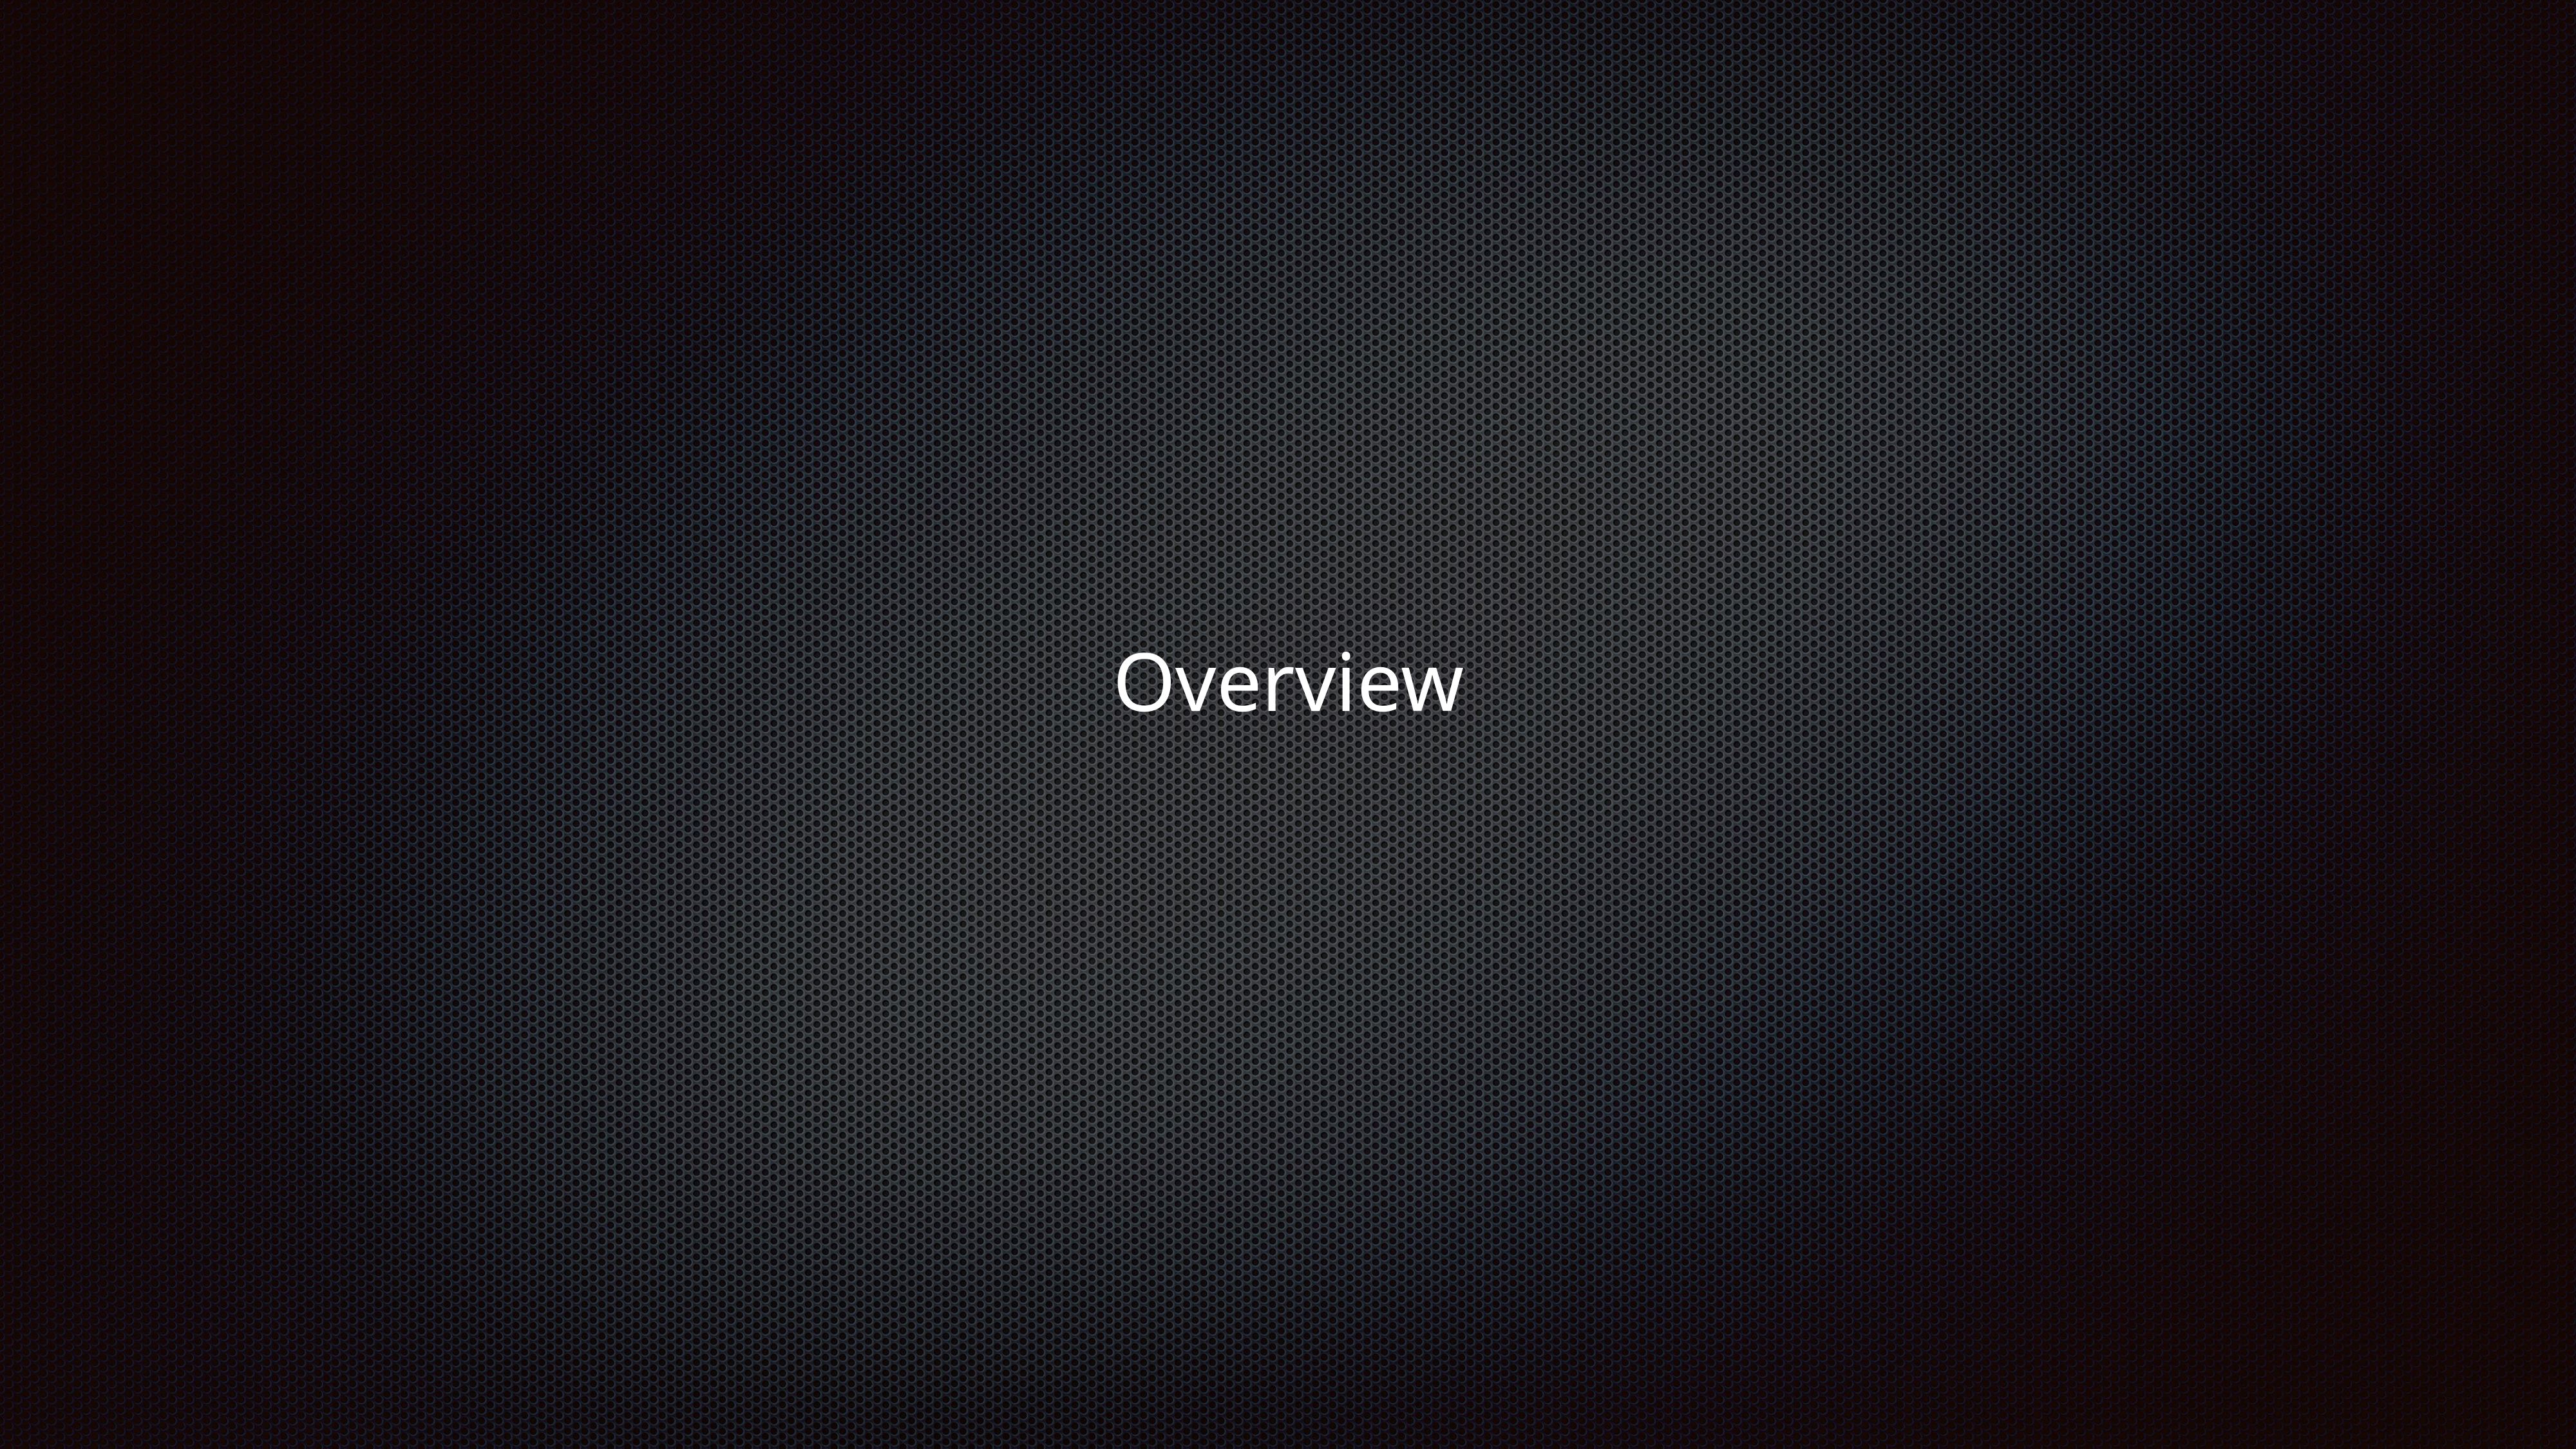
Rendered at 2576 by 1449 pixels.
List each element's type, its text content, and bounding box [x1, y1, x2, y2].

picture [0, 0, 2576, 1449]
list Overview [252, 639, 2325, 731]
